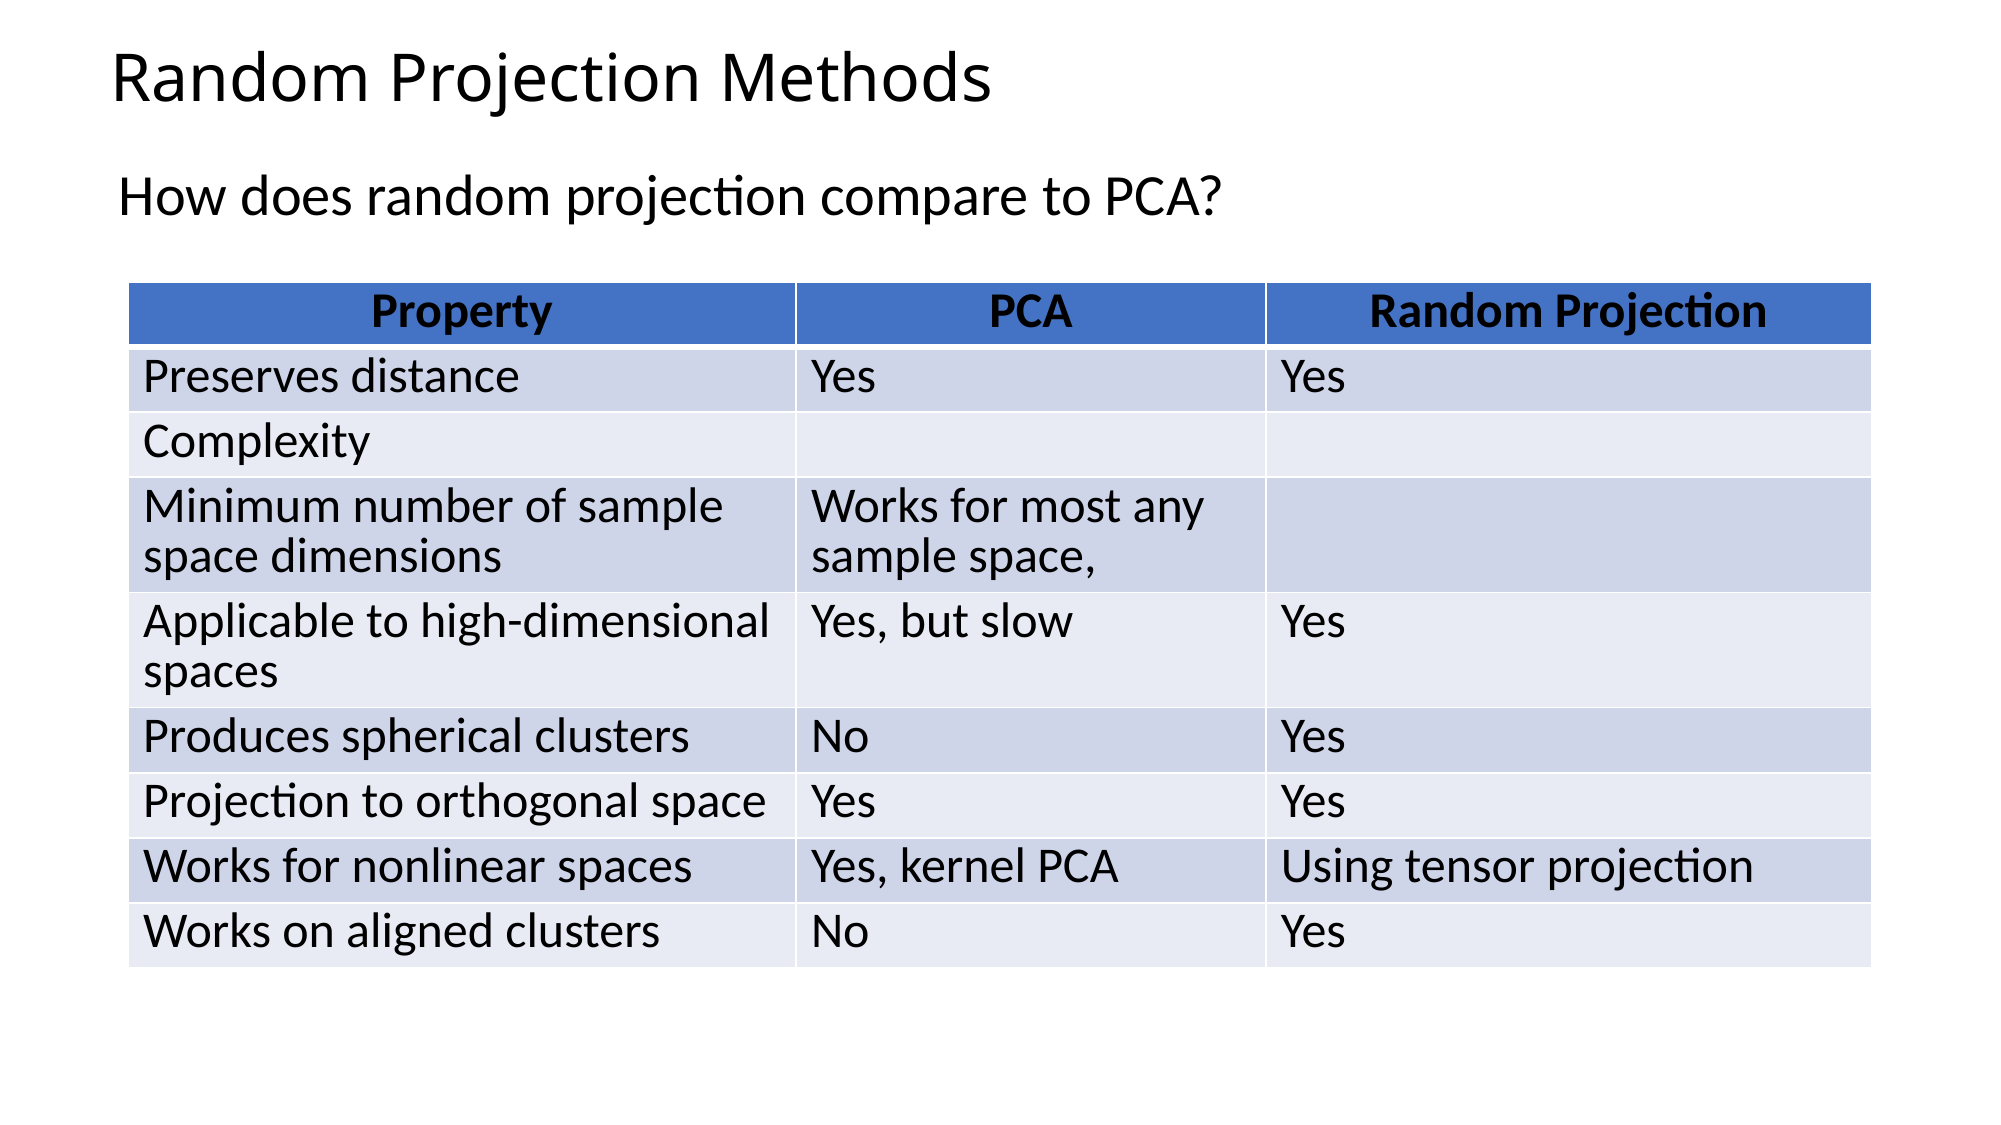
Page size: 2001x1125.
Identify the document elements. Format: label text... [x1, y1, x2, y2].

title Random Projection Methods [95, 36, 1821, 124]
list How does random projection compare to PCA? [103, 157, 1995, 261]
